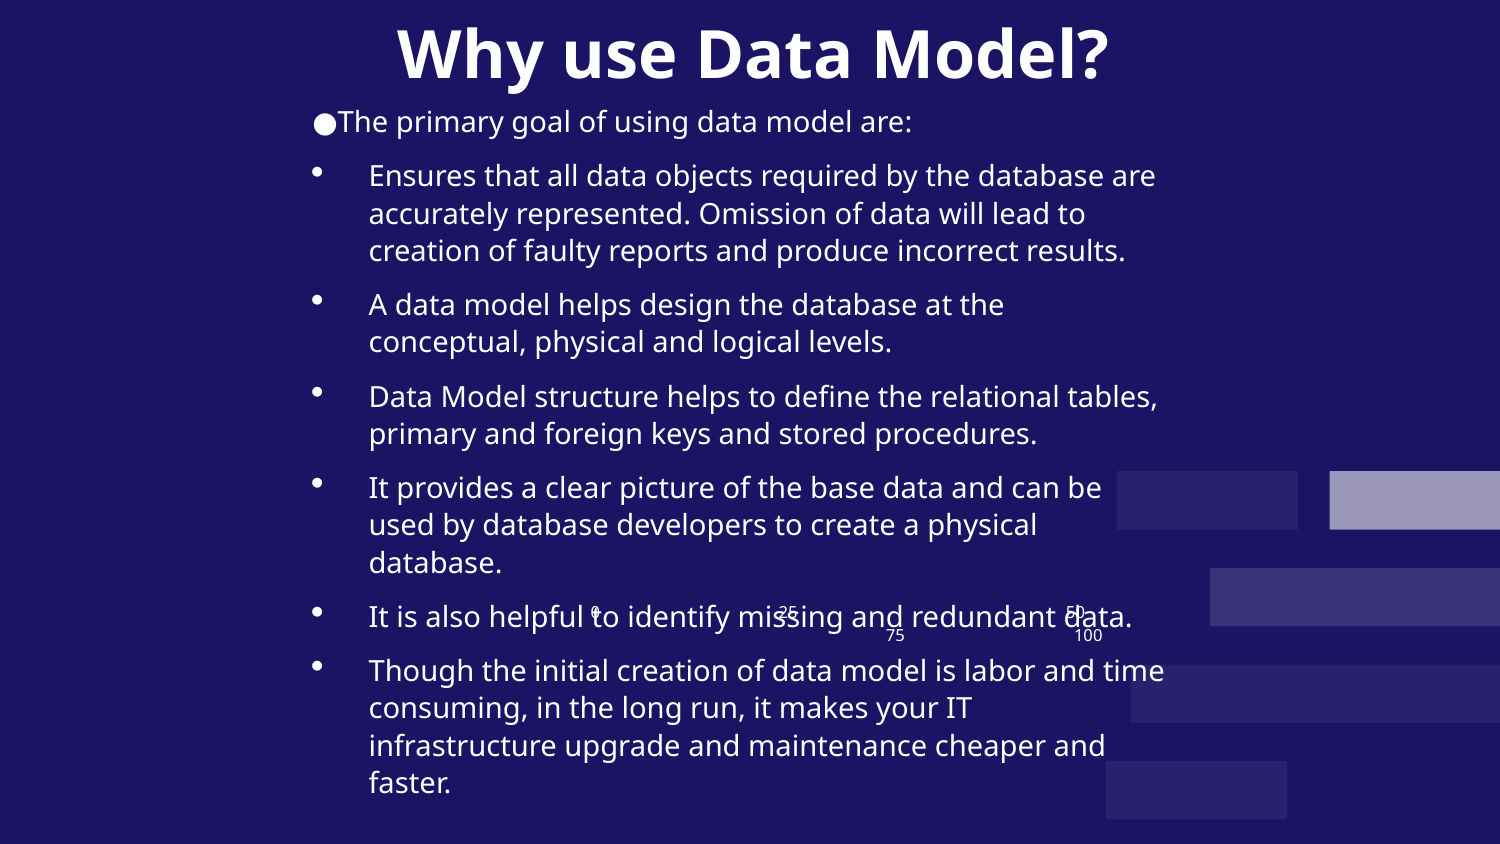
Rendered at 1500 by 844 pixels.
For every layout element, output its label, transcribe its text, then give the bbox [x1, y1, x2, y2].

subtitle 0 25 50 75 100 [547, 584, 1100, 642]
title Why use Data Model? [213, 14, 1294, 125]
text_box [1105, 470, 1500, 820]
subtitle The primary goal of using data model are: Ensures that all data objects required by the database are accurately represented. Omission of data will lead to creation of faulty reports and produce incorrect results. A data model helps design the database at the conceptual, physical and logical levels. Data Model structure helps to define the relational tables, primary and foreign keys and stored procedures. It provides a clear picture of the base data and can be used by database developers to create a physical database. It is also helpful to identify missing and redundant data. Though the initial creation of data model is labor and time consuming, in the long run, it makes your IT infrastructure upgrade and maintenance cheaper and faster. [297, 125, 1182, 144]
